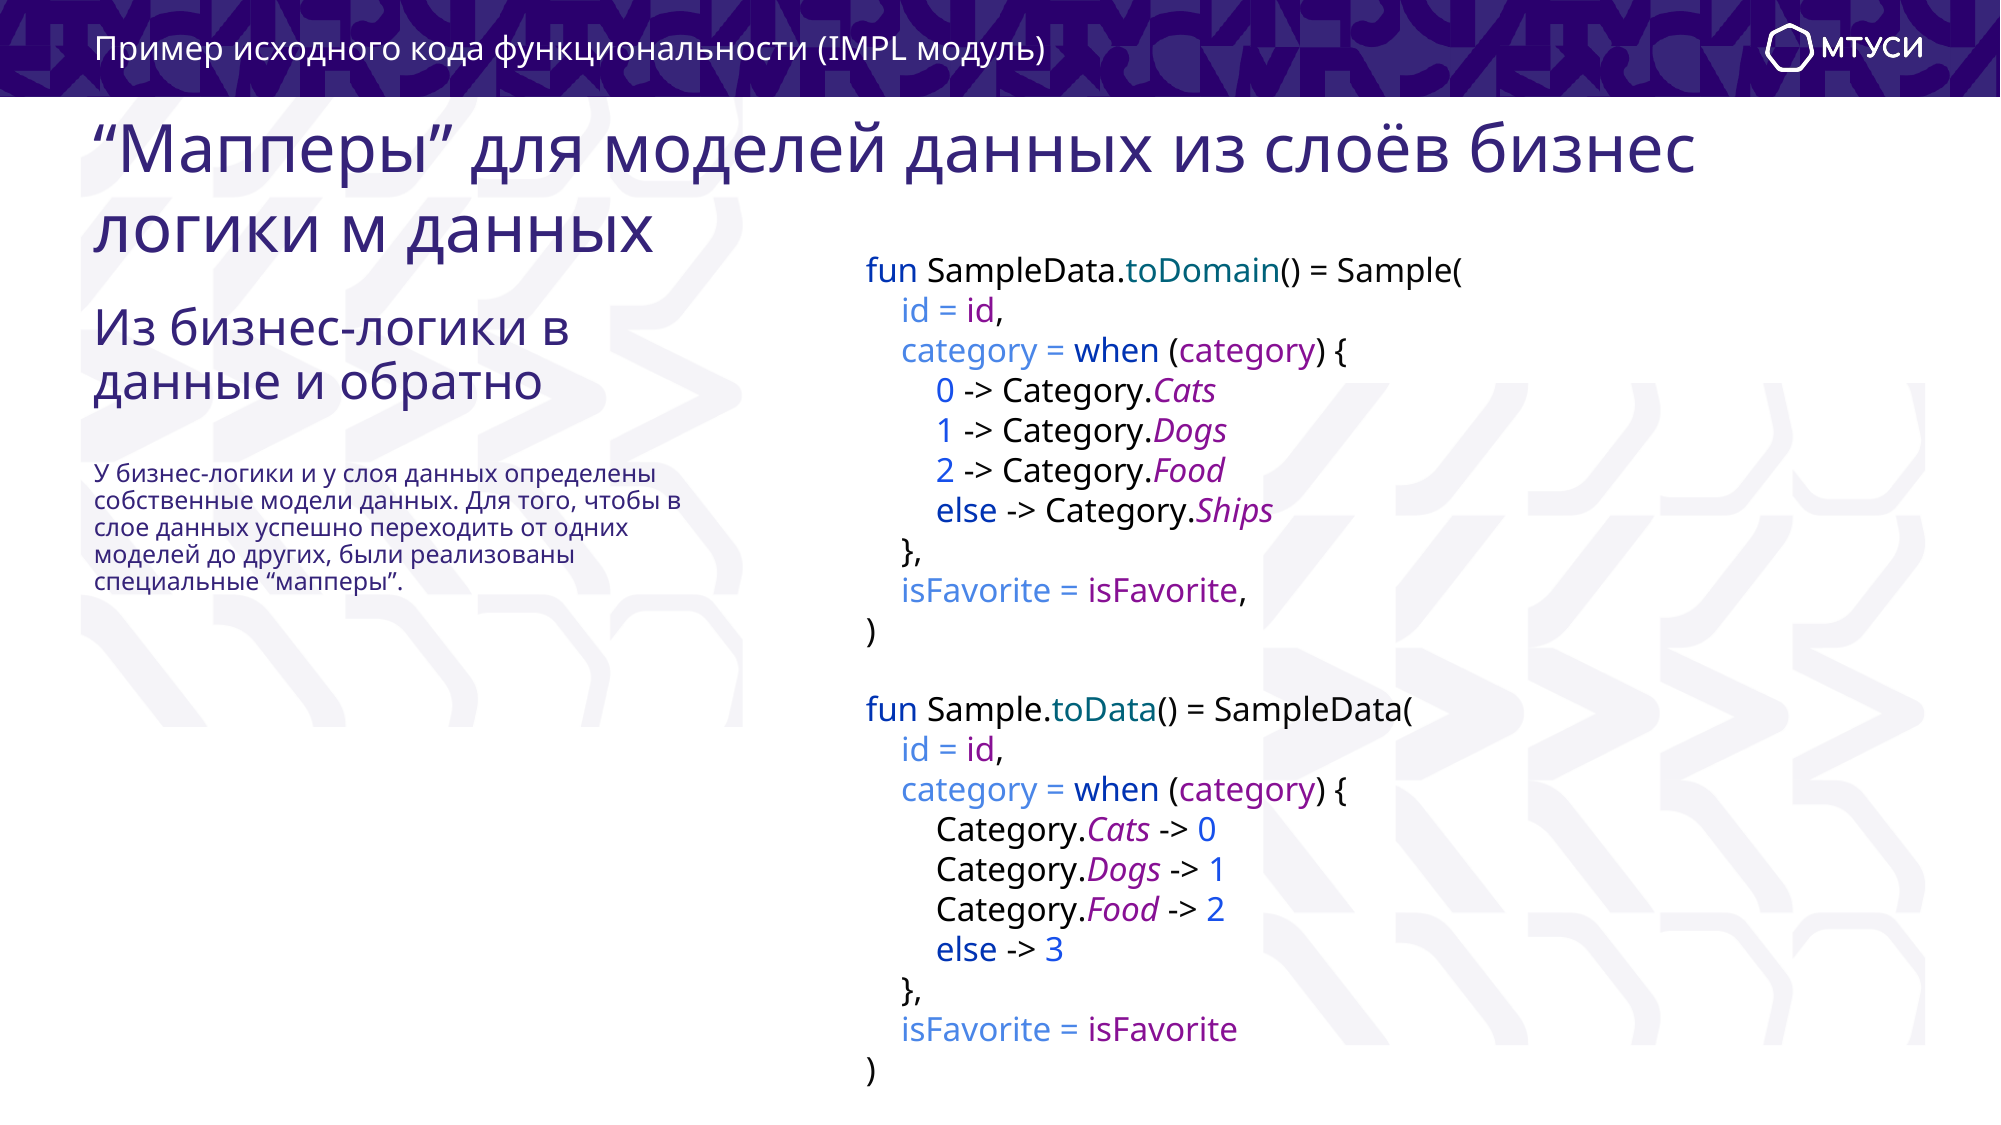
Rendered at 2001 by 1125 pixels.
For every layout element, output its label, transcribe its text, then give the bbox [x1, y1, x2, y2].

text_box fun SampleData.toDomain() = Sample( id = id, category = when (category) { 0 -> Category.Cats 1 -> Category.Dogs 2 -> Category.Food else -> Category.Ships }, isFavorite = isFavorite, ) fun Sample.toData() = SampleData( id = id, category = when (category) { Category.Cats -> 0 Category.Dogs -> 1 Category.Food -> 2 else -> 3 }, isFavorite = isFavorite ) [851, 242, 1852, 1096]
list У бизнес-логики и у слоя данных определены собственные модели данных. Для того, чтобы в слое данных успешно переходить от одних моделей до других, были реализованы специальные “мапперы”. [78, 453, 718, 901]
title “Мапперы” для моделей данных из слоёв бизнес логики м данных [78, 98, 1921, 286]
picture [0, 0, 2000, 1111]
list Из бизнес-логики в данные и обратно [78, 294, 718, 435]
list Пример исходного кода функциональности (IMPL модуль) [78, 24, 1710, 70]
